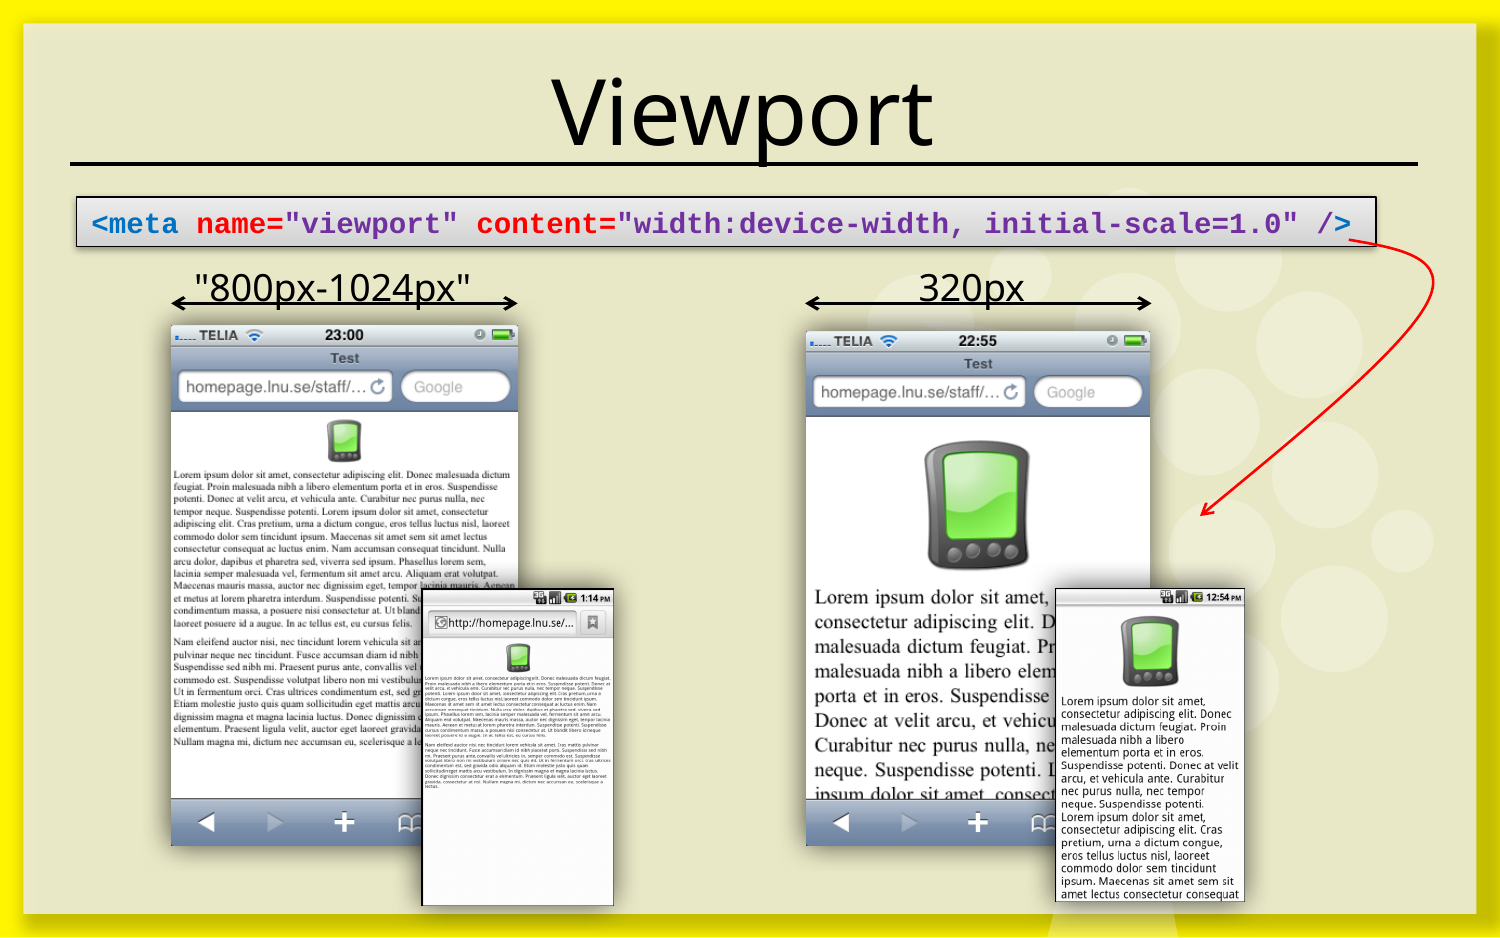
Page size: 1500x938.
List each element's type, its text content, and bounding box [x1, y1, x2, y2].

text_box [1200, 238, 1434, 517]
text_box <meta name="viewport" content="width:device-width, initial-scale=1.0" /> [76, 196, 1377, 247]
text_box "800px-1024px" [179, 312, 486, 316]
text_box "800px-1024px" [179, 256, 486, 302]
picture [806, 331, 1245, 903]
text_box 320px [903, 256, 1040, 302]
text_box 320px [903, 312, 1040, 316]
title Viewport [105, 46, 1381, 174]
picture [170, 325, 614, 906]
